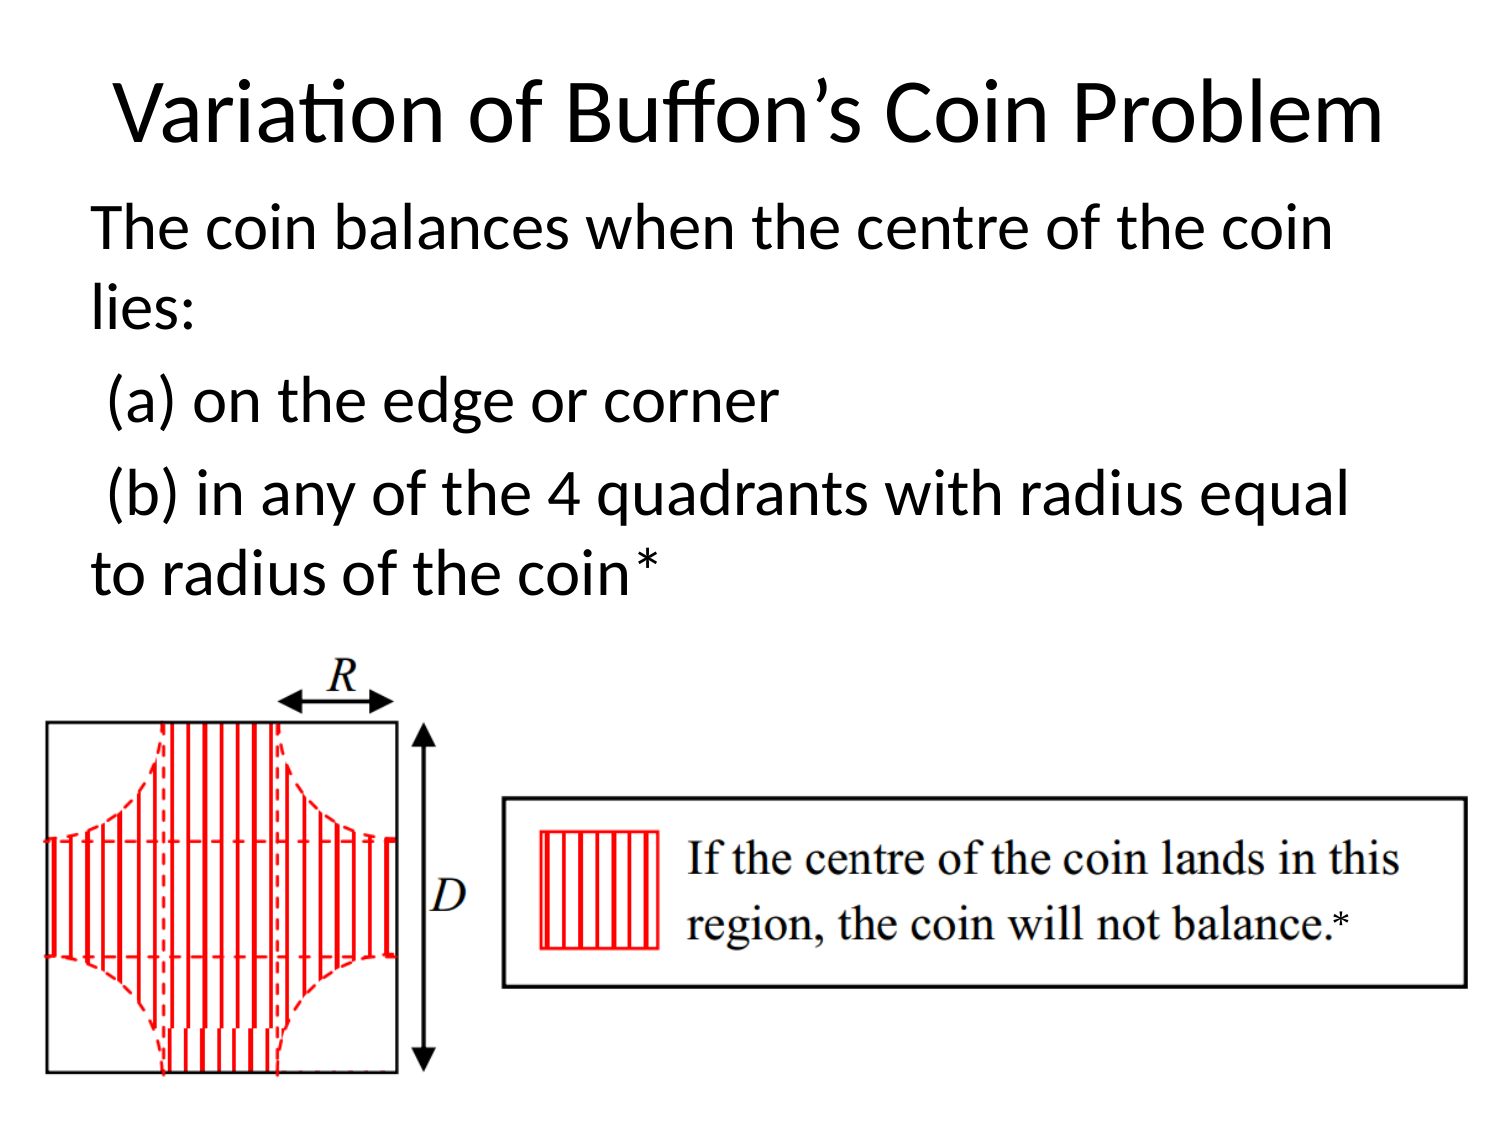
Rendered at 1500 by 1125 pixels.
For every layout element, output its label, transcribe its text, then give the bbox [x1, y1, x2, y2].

list The coin balances when the centre of the coin lies: (a) on the edge or corner (b) in any of the 4 quadrants with radius equal to radius of the coin* [75, 174, 1425, 623]
title Variation of Buffon’s Coin Problem [75, 12, 1425, 174]
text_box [24, 624, 1488, 1115]
